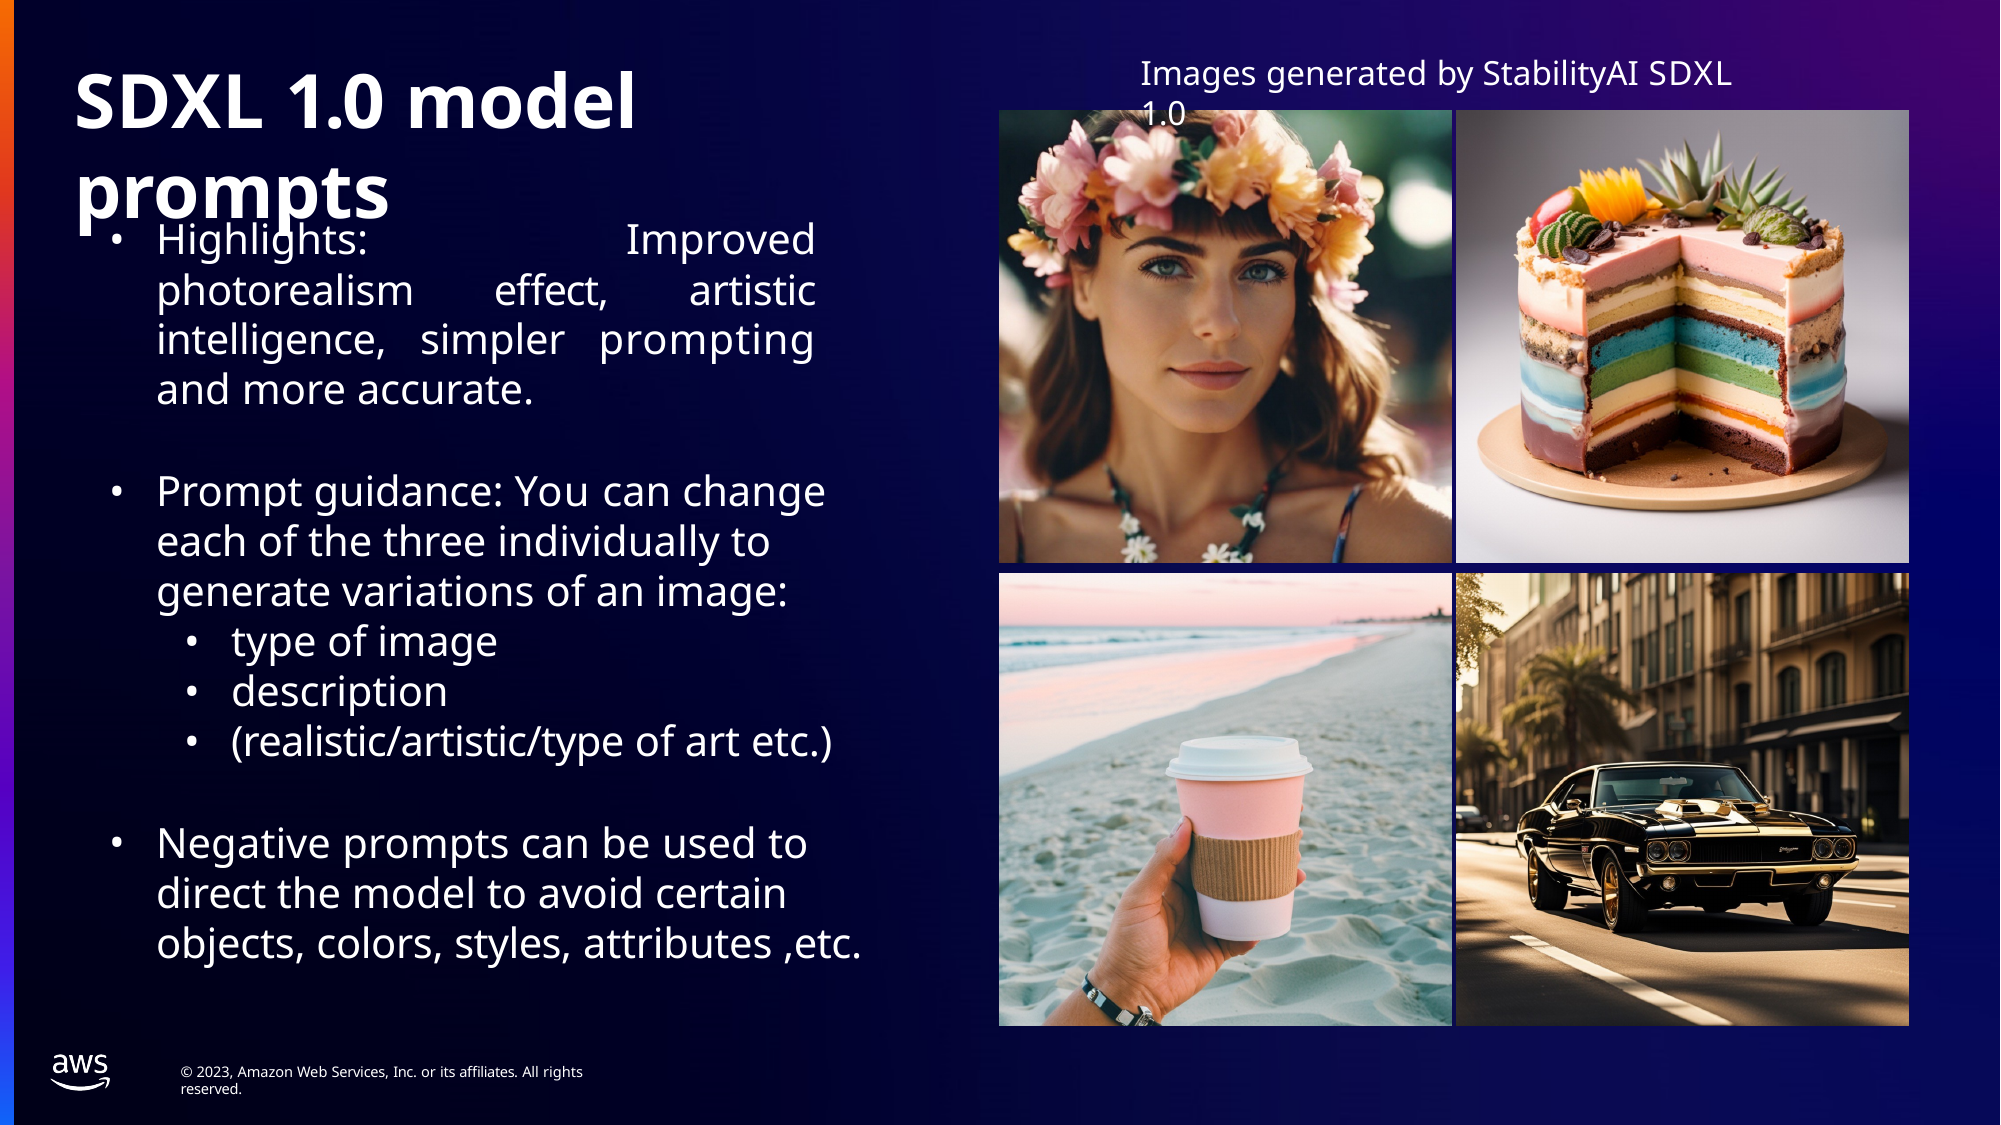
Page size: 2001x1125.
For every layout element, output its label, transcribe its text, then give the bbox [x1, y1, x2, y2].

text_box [999, 572, 1910, 1026]
picture [0, 0, 2000, 1125]
text_box Images generated by StabilityAI SDXL 1.0 [1138, 50, 1769, 108]
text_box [999, 110, 1910, 563]
footer © 2023, Amazon Web Services, Inc. or its affiliates. All rights reserved. [178, 1060, 646, 1125]
text_box Highlights: Improved photorealism effect, artistic intelligence, simpler prompting and more accurate. Prompt guidance: You can change each of the three individually to generate variations of an image: type of image description (realistic/artistic/type of art etc.) Negative prompts can be used to direct the model to avoid certain objects, colors, styles, attributes ,etc. [107, 211, 902, 967]
title SDXL 1.0 model prompts [72, 51, 907, 242]
